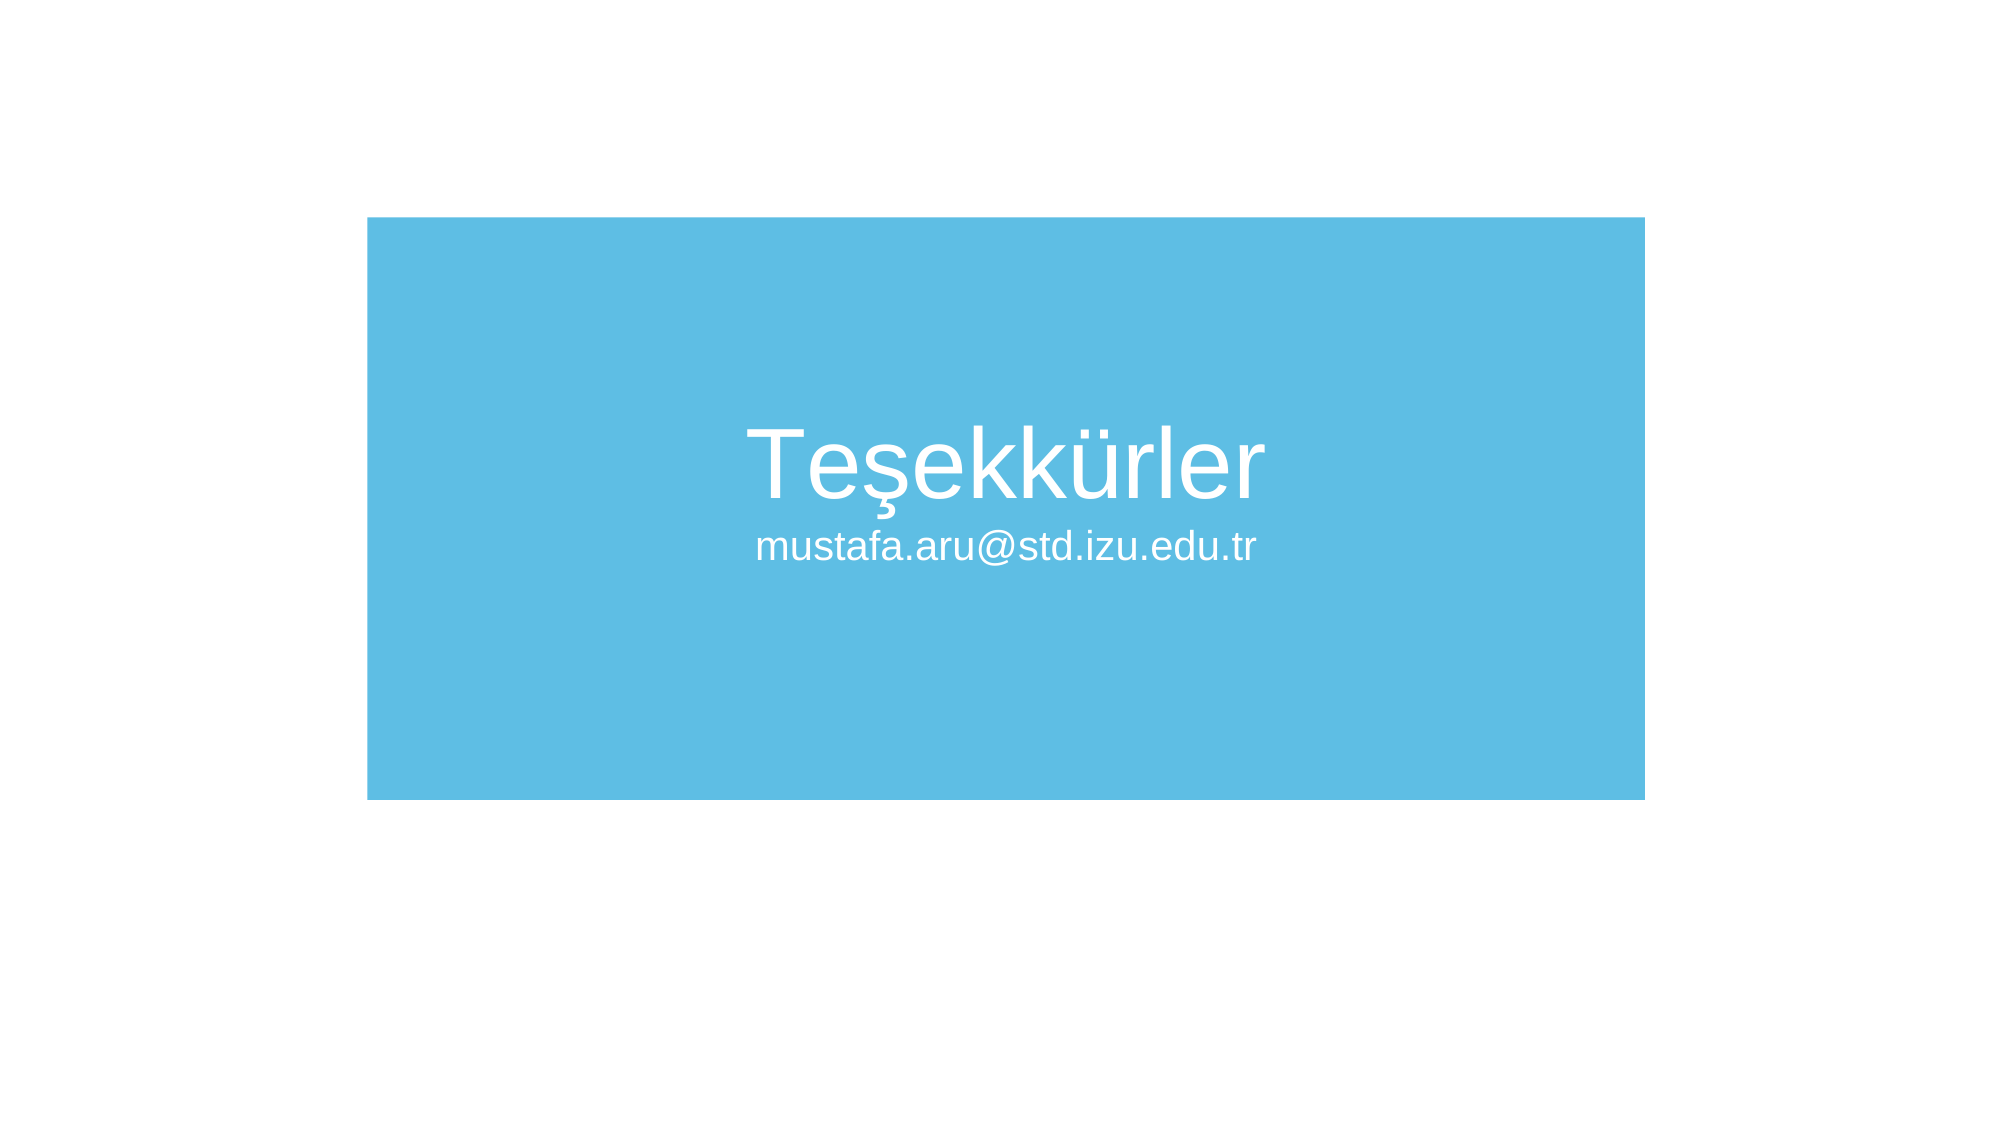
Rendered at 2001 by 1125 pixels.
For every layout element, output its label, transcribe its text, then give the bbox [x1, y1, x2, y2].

text_box Teşekkürler mustafa.aru@std.izu.edu.tr [366, 216, 1646, 801]
